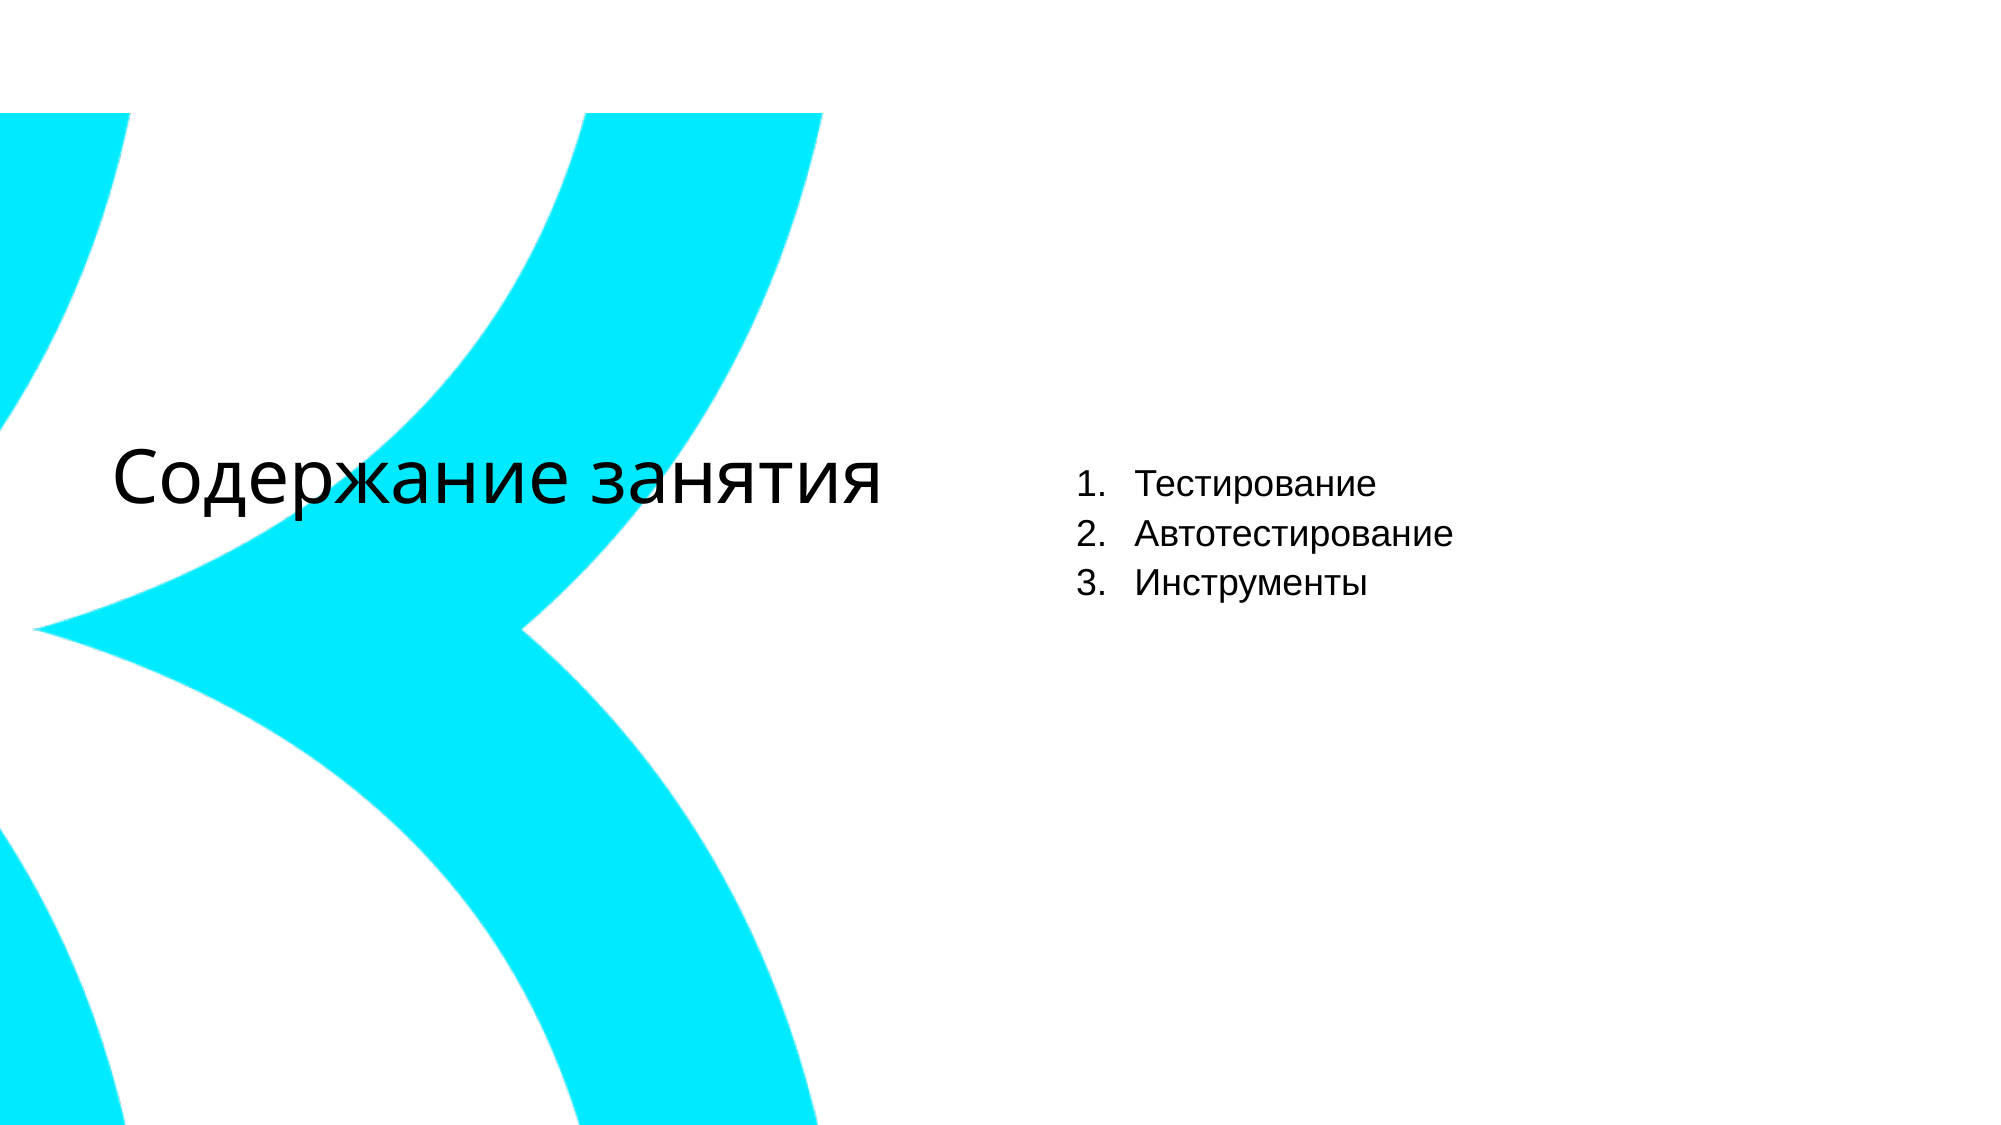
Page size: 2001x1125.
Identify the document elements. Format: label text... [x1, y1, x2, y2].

list Тестирование Автотестирование Инструменты [1059, 113, 1892, 1018]
picture [0, 113, 861, 1125]
title Содержание занятия [865, 430, 949, 691]
